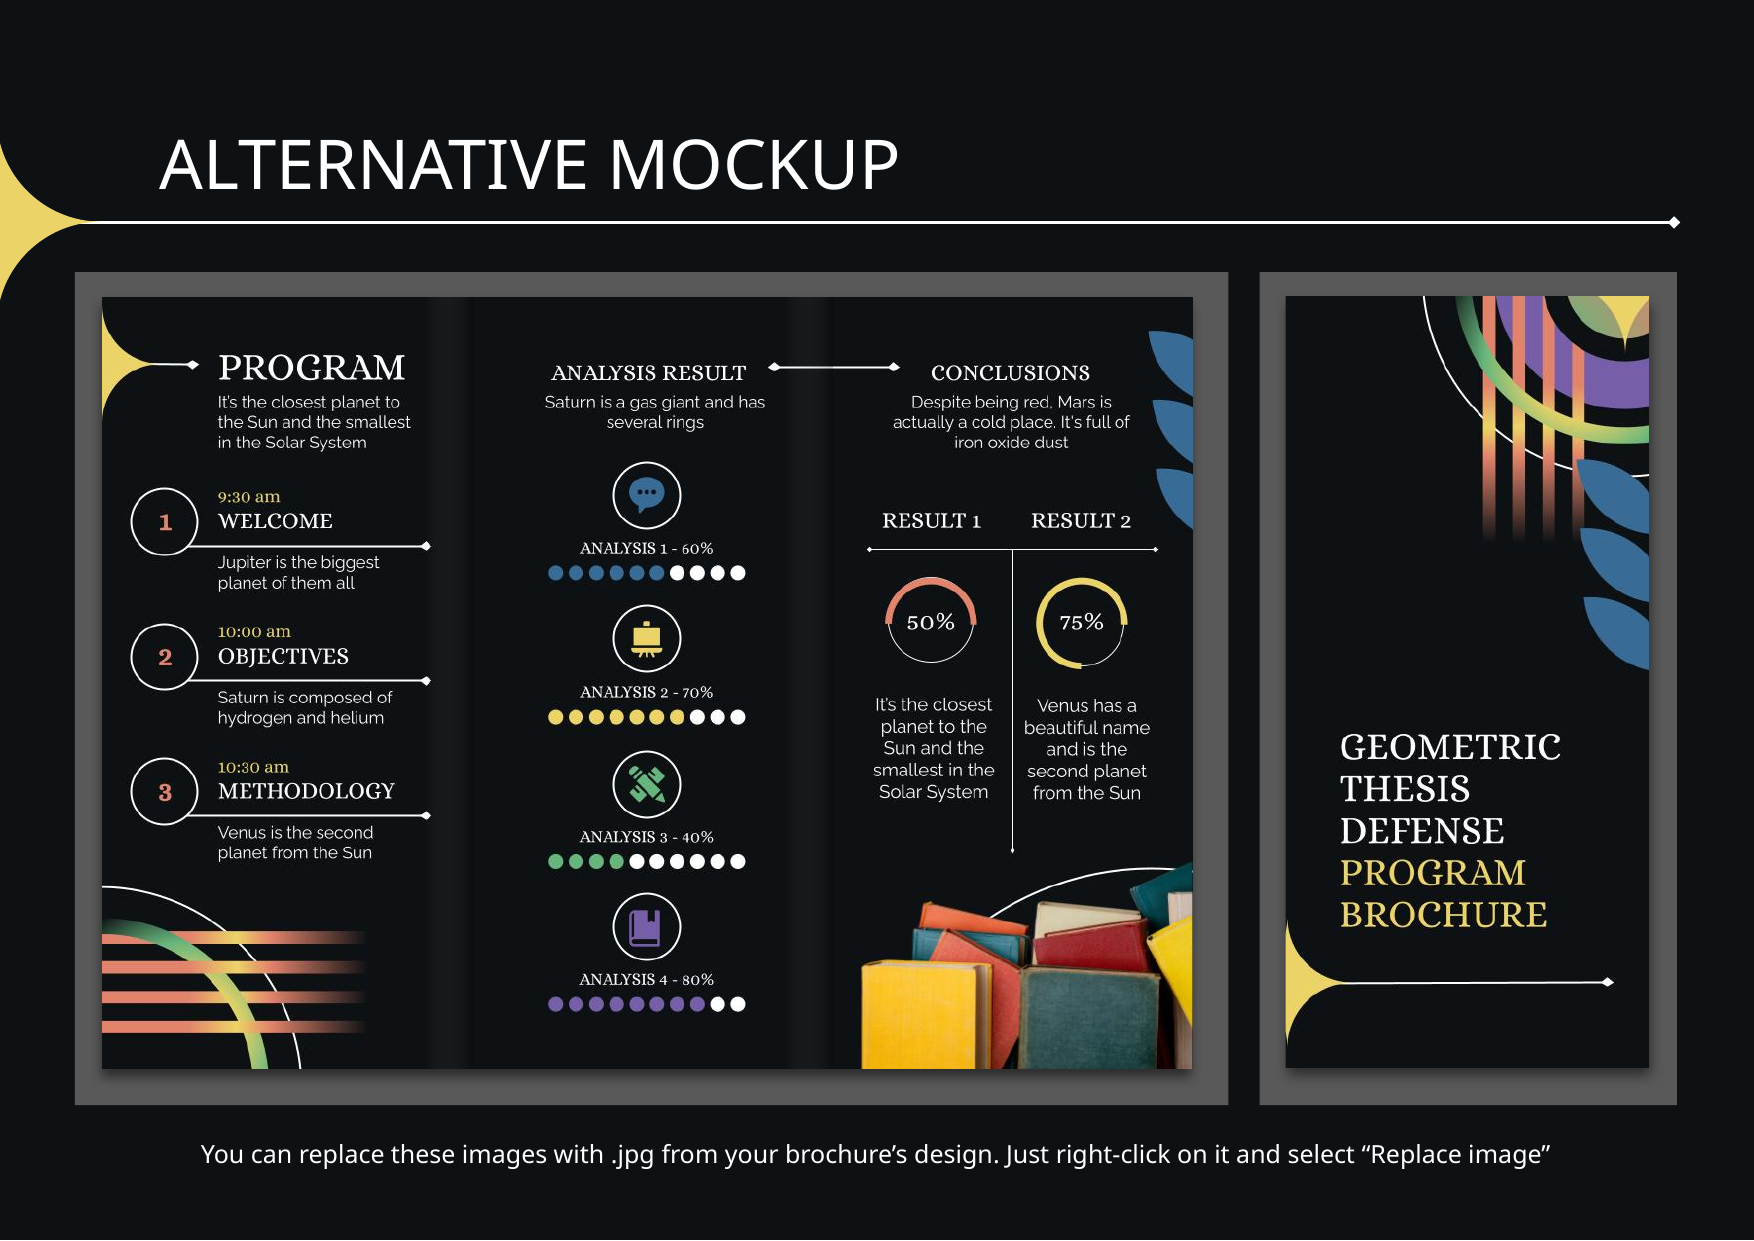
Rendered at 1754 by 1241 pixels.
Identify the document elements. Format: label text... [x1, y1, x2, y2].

picture [102, 296, 1193, 1069]
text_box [95, 298, 1197, 1083]
title ALTERNATIVE MOCKUP [144, 105, 1436, 183]
text_box You can replace these images with .jpg from your brochure’s design. Just right-click on it and select “Replace image” [133, 1123, 1621, 1184]
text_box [373, 297, 833, 1069]
picture [1285, 296, 1652, 1068]
text_box [1259, 272, 1677, 1106]
text_box [74, 272, 1229, 1106]
